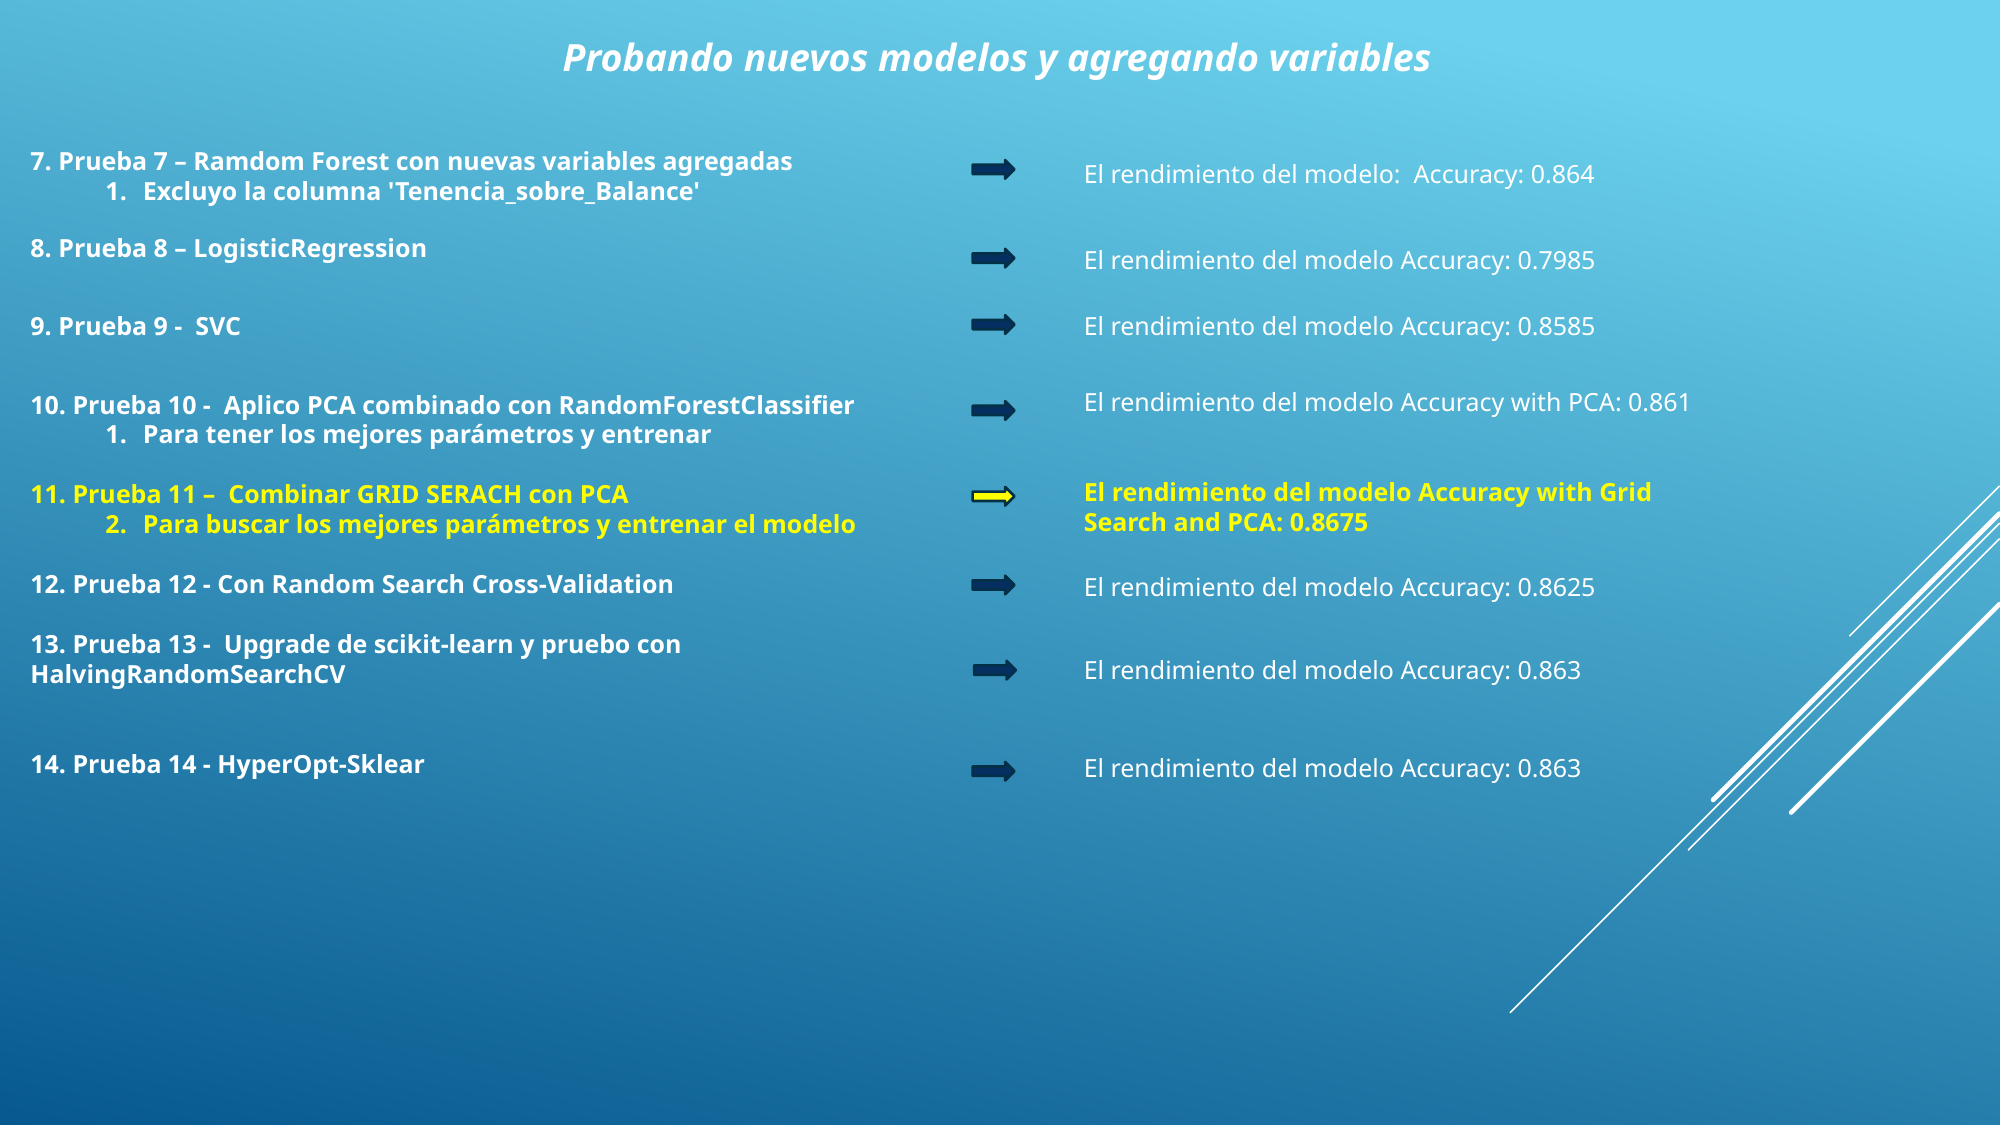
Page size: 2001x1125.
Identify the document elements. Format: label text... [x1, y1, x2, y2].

text_box El rendimiento del modelo Accuracy: 0.8585 [1069, 302, 1716, 348]
text_box [971, 399, 1016, 421]
text_box [971, 760, 1016, 782]
text_box 10. Prueba 10 - Aplico PCA combinado con RandomForestClassifier Para tener los mejores parámetros y entrenar 11. Prueba 11 – Combinar GRID SERACH con PCA Para buscar los mejores parámetros y entrenar el modelo 12. Prueba 12 - Con Random Search Cross-Validation 13. Prueba 13 - Upgrade de scikit-learn y pruebo con HalvingRandomSearchCV 14. Prueba 14 - HyperOpt-Sklear [15, 381, 973, 786]
text_box 7. Prueba 7 – Ramdom Forest con nuevas variables agregadas Excluyo la columna 'Tenencia_sobre_Balance' [15, 108, 949, 213]
text_box El rendimiento del modelo Accuracy: 0.863 [1069, 745, 1716, 790]
text_box [971, 314, 1016, 336]
text_box 8. Prueba 8 – LogisticRegression [15, 225, 949, 271]
text_box El rendimiento del modelo Accuracy: 0.7985 [1069, 236, 1716, 282]
text_box [971, 574, 1016, 596]
text_box [971, 158, 1016, 180]
text_box El rendimiento del modelo Accuracy with PCA: 0.861 [1069, 378, 1716, 424]
text_box [971, 247, 1016, 269]
text_box 9. Prueba 9 - SVC [15, 302, 930, 348]
text_box El rendimiento del modelo Accuracy: 0.8625 [1069, 564, 1716, 609]
text_box El rendimiento del modelo Accuracy with Grid Search and PCA: 0.8675 [1069, 469, 1716, 544]
text_box El rendimiento del modelo Accuracy: 0.863 [1069, 647, 1716, 693]
text_box El rendimiento del modelo: Accuracy: 0.864 [1069, 151, 1716, 197]
text_box Probando nuevos modelos y agregando variables [547, 26, 1448, 87]
text_box [971, 485, 1016, 507]
text_box [972, 659, 1017, 681]
